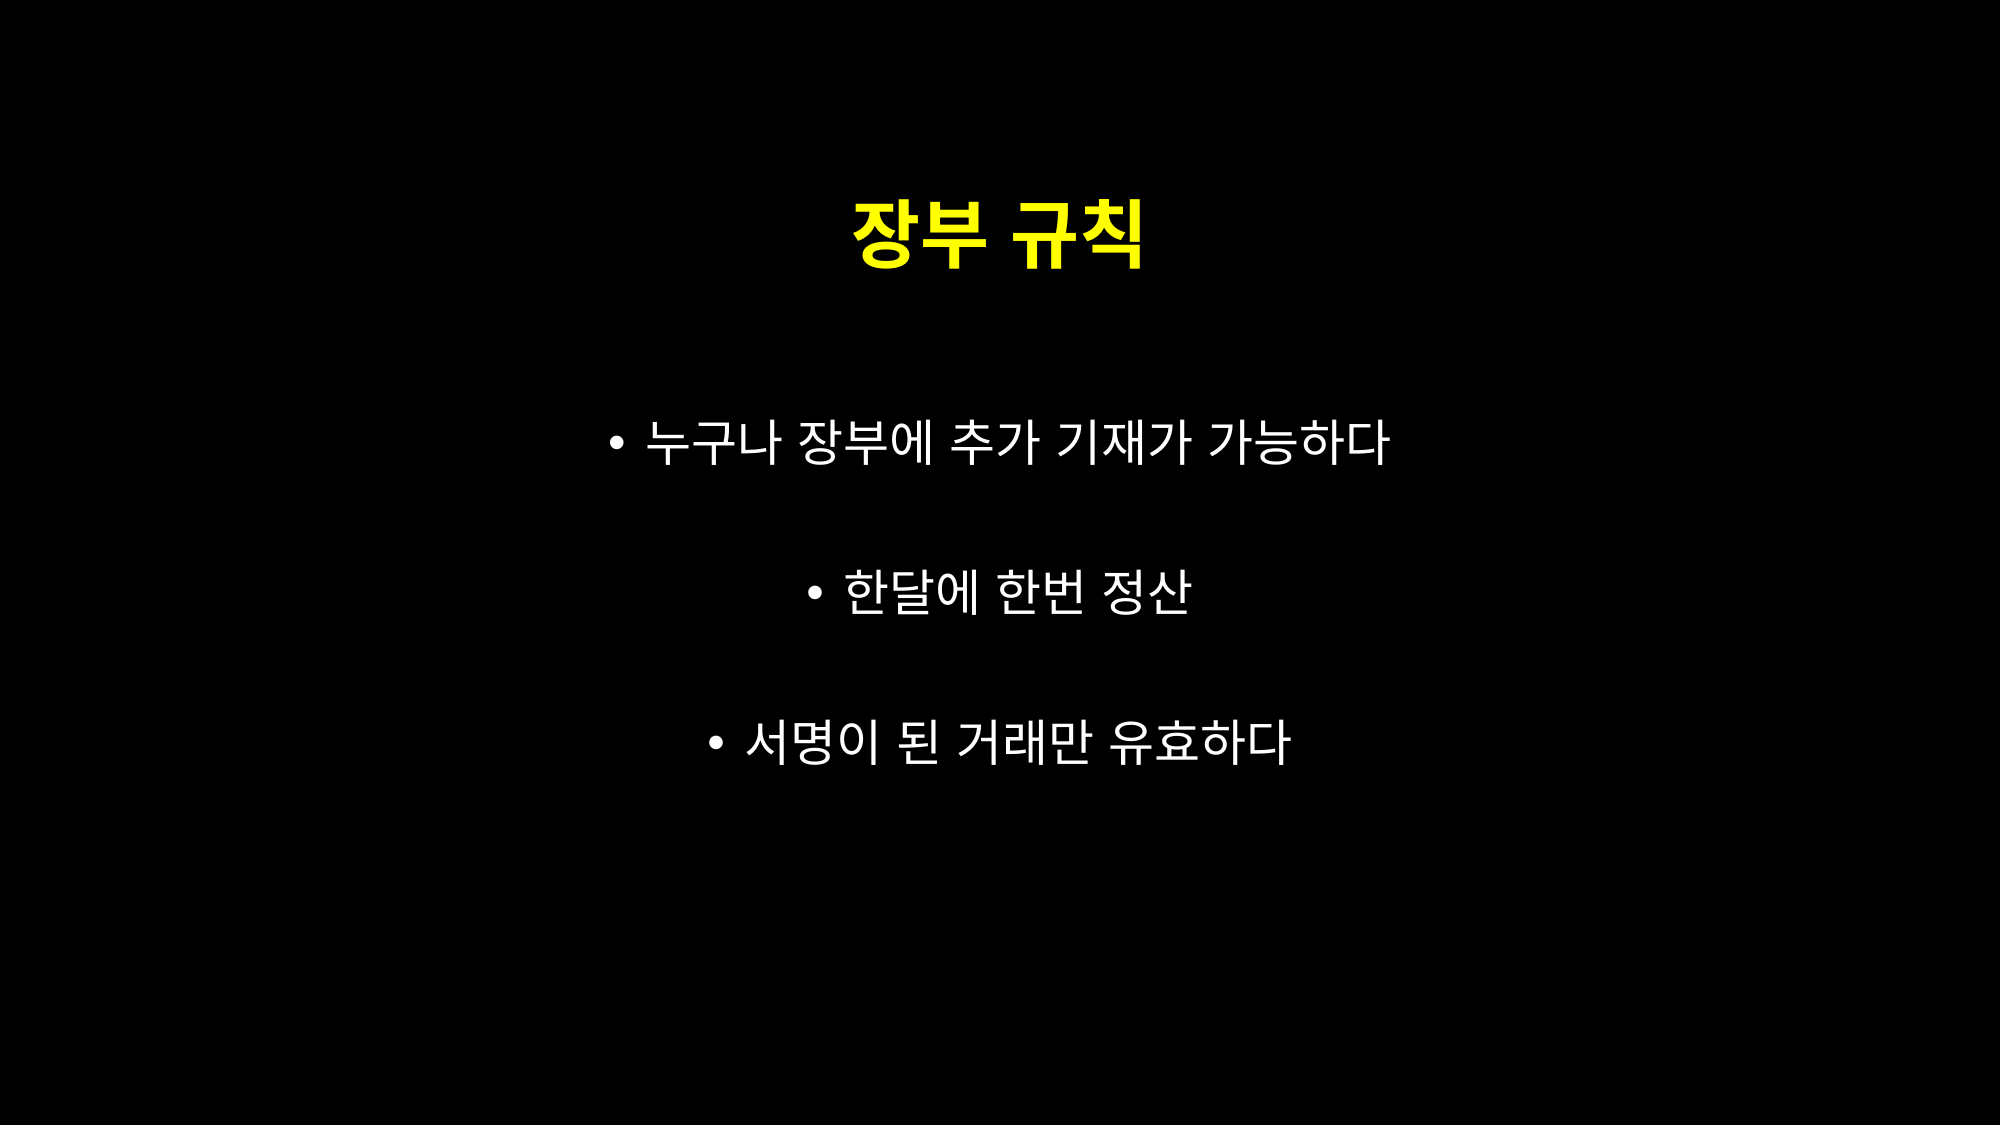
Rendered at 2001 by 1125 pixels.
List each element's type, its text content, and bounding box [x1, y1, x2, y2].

list 누구나 장부에 추가 기재가 가능하다 한달에 한번 정산 서명이 된 거래만 유효하다 [137, 411, 1863, 1125]
title 장부 규칙 [137, 129, 1863, 347]
